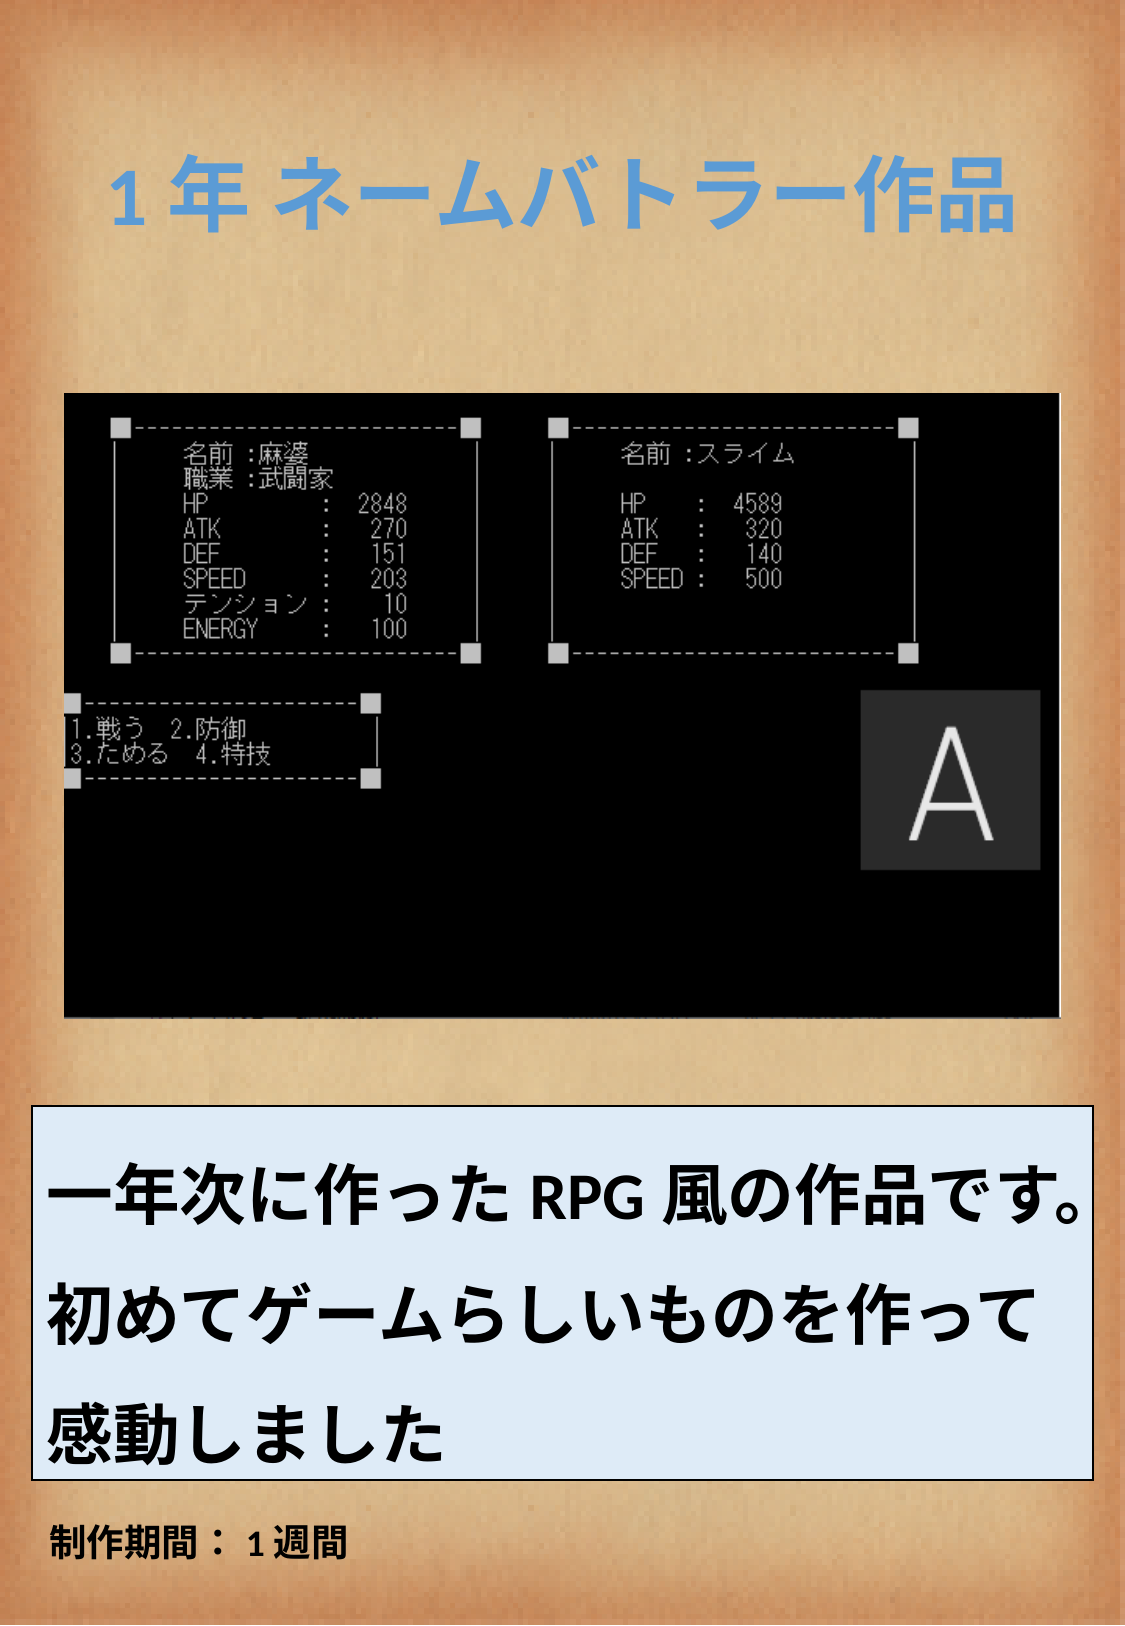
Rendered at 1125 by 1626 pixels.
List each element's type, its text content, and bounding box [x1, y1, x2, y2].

picture [0, 0, 1125, 1625]
text_box 制作期間：1週間 [34, 1511, 393, 1572]
title 1年 ネームバトラー作品 [77, 131, 1048, 265]
text_box 一年次に作ったRPG風の作品です。 初めてゲームらしいものを作って感動しました [31, 1105, 1094, 1481]
